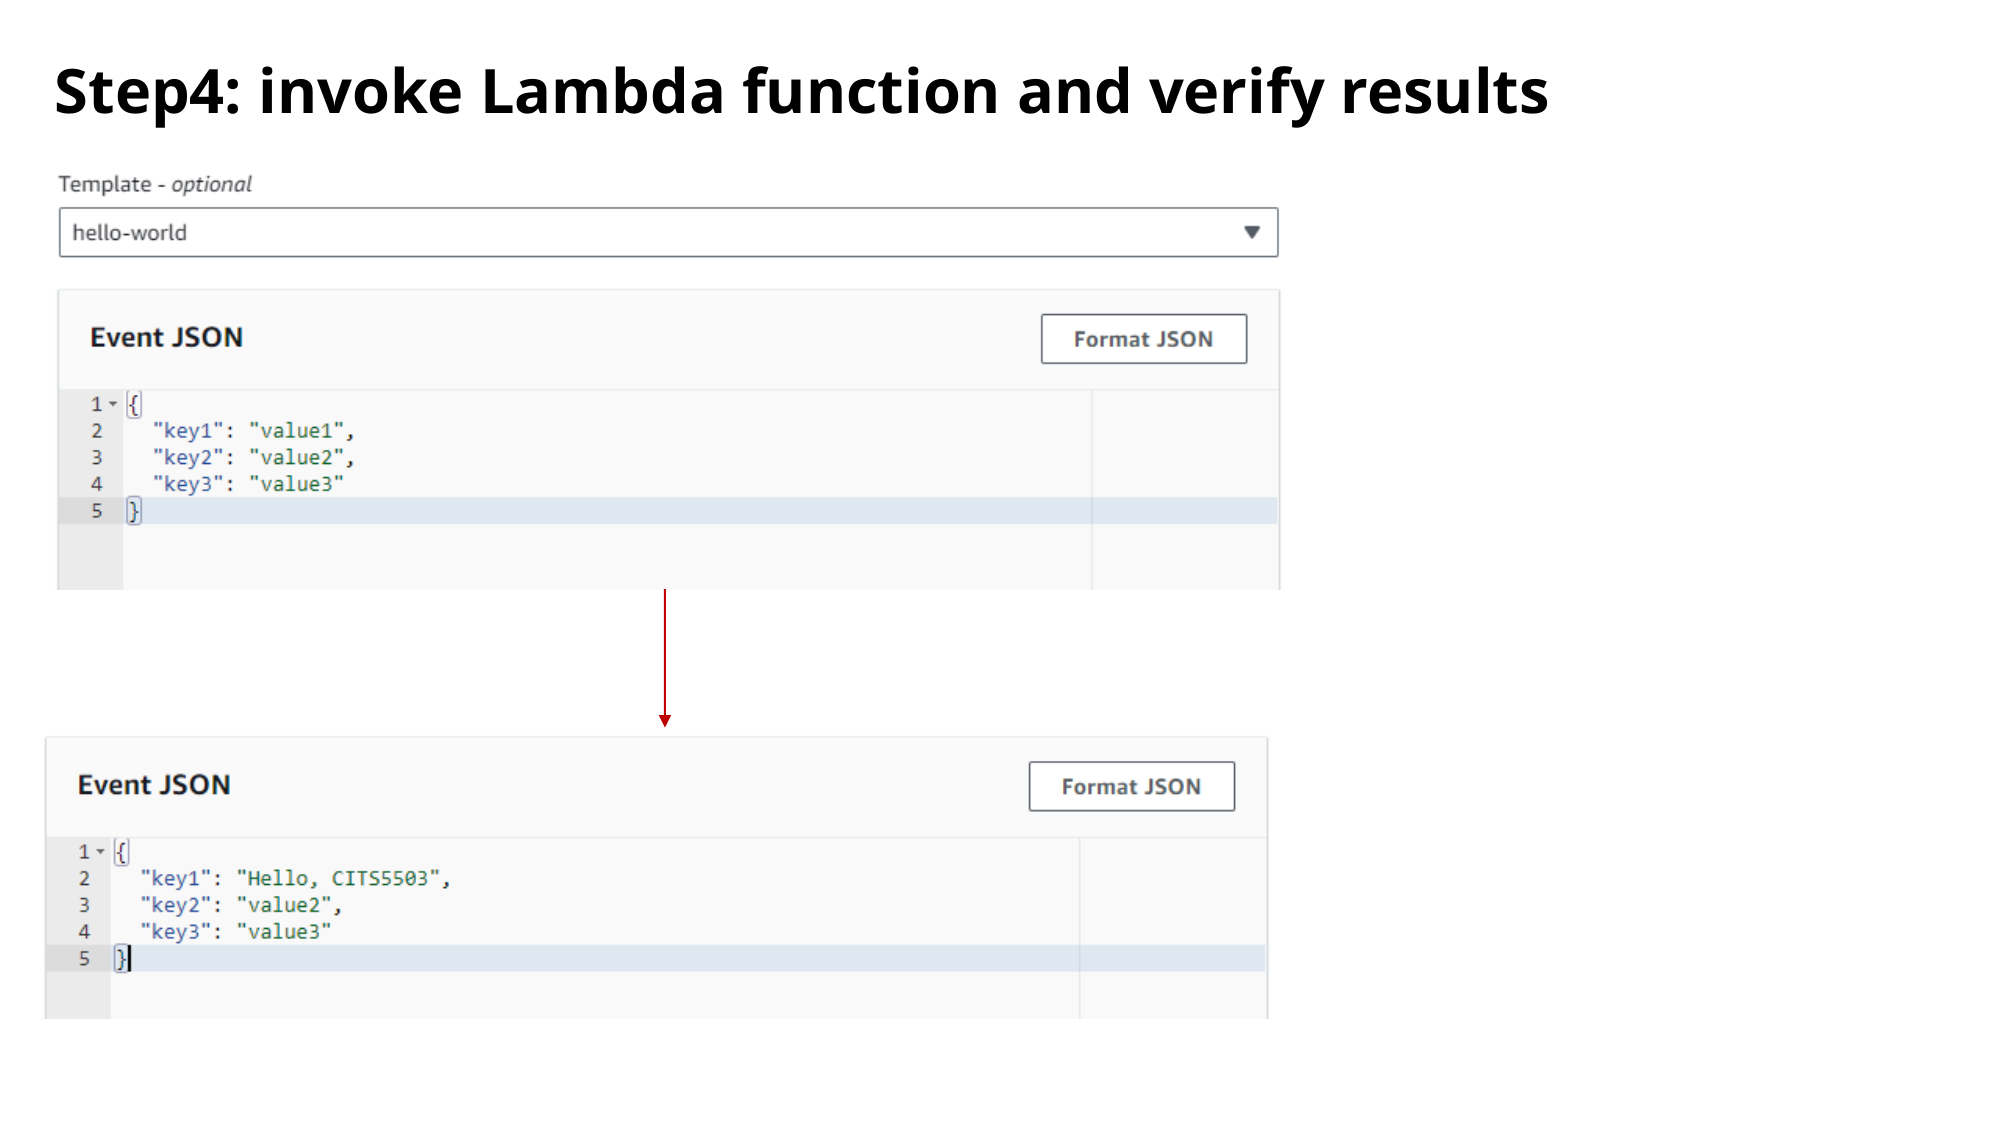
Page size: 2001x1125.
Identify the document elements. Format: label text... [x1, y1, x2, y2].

picture [39, 727, 1281, 1019]
title Step4: invoke Lambda function and verify results [39, 24, 1597, 163]
picture [39, 162, 1290, 590]
